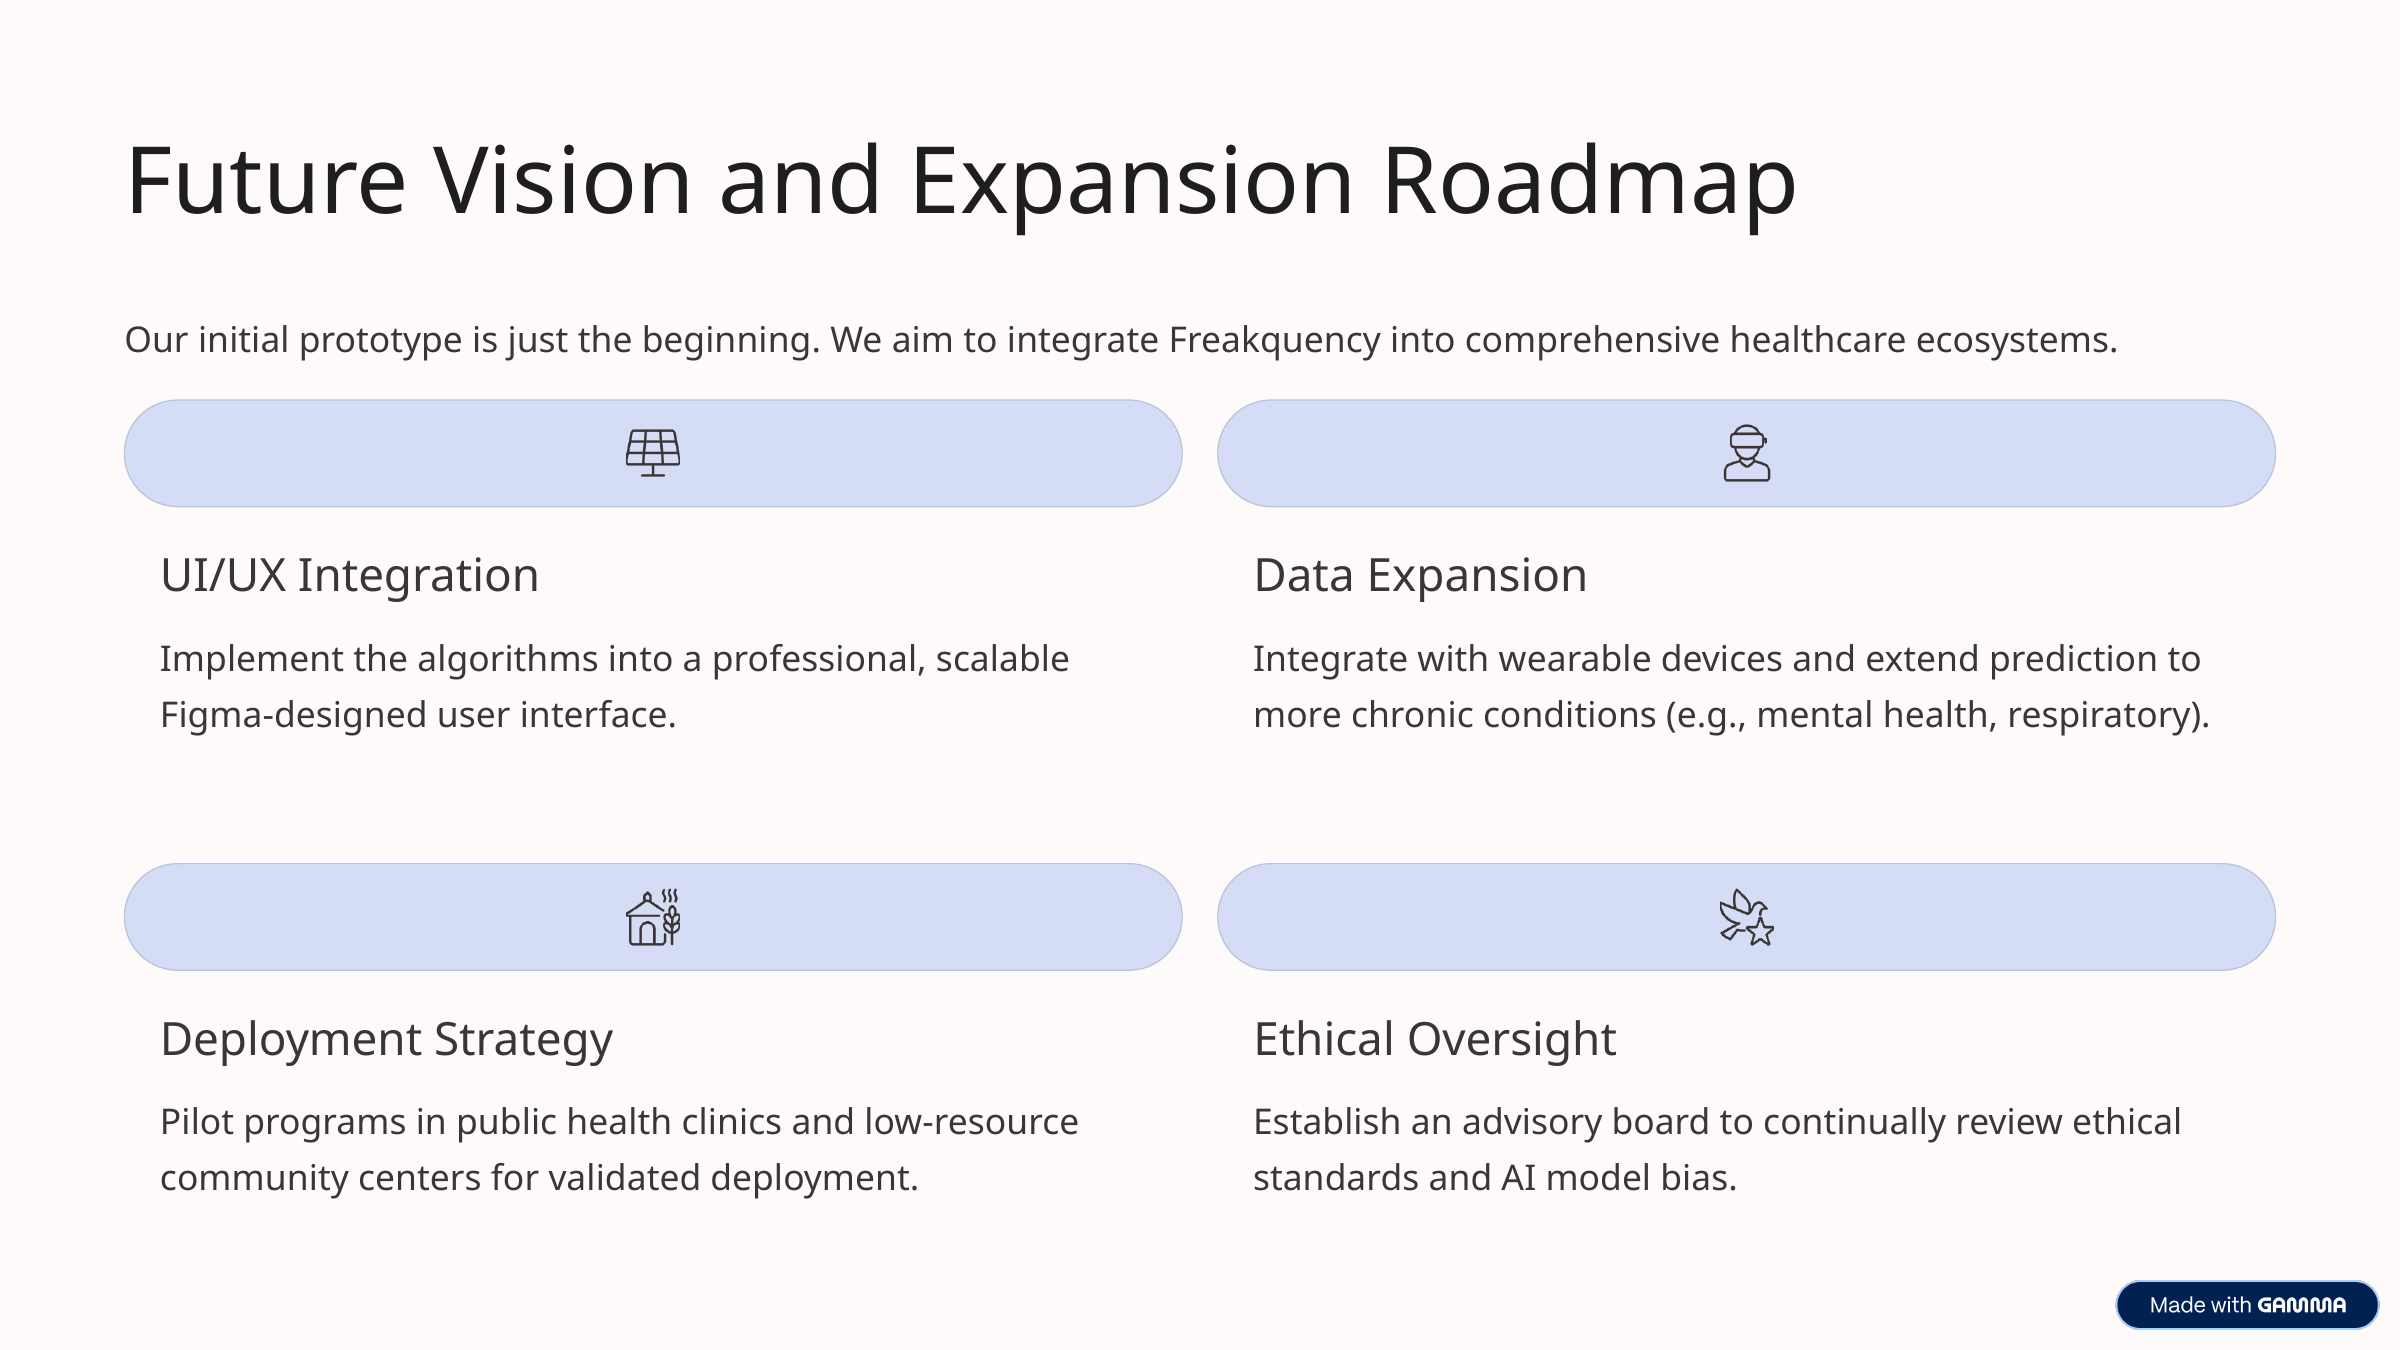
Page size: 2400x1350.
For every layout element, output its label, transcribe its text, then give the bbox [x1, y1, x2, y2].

text_box Implement the algorithms into a professional, scalable Figma-designed user interface. [159, 621, 1147, 736]
text_box [124, 863, 1183, 971]
picture [1720, 883, 1774, 951]
text_box Future Vision and Expansion Roadmap [124, 115, 1974, 233]
picture [626, 883, 680, 951]
picture [1720, 419, 1774, 487]
text_box Establish an advisory board to continually review ethical standards and AI model bias. [1253, 1085, 2240, 1200]
text_box [124, 400, 1183, 507]
text_box Ethical Oversight [1253, 1005, 1721, 1065]
text_box Pilot programs in public health clinics and low-resource community centers for validated deployment. [159, 1085, 1147, 1200]
text_box Deployment Strategy [159, 1005, 667, 1065]
text_box UI/UX Integration [159, 542, 628, 601]
picture [626, 419, 680, 487]
text_box [1217, 863, 2276, 971]
picture [2106, 1271, 2389, 1339]
text_box [1217, 400, 2276, 507]
text_box Our initial prototype is just the beginning. We aim to integrate Freakquency into comprehensive healthcare ecosystems. [124, 303, 2276, 361]
text_box Integrate with wearable devices and extend prediction to more chronic conditions (e.g., mental health, respiratory). [1253, 621, 2240, 793]
text_box Data Expansion [1253, 542, 1721, 601]
